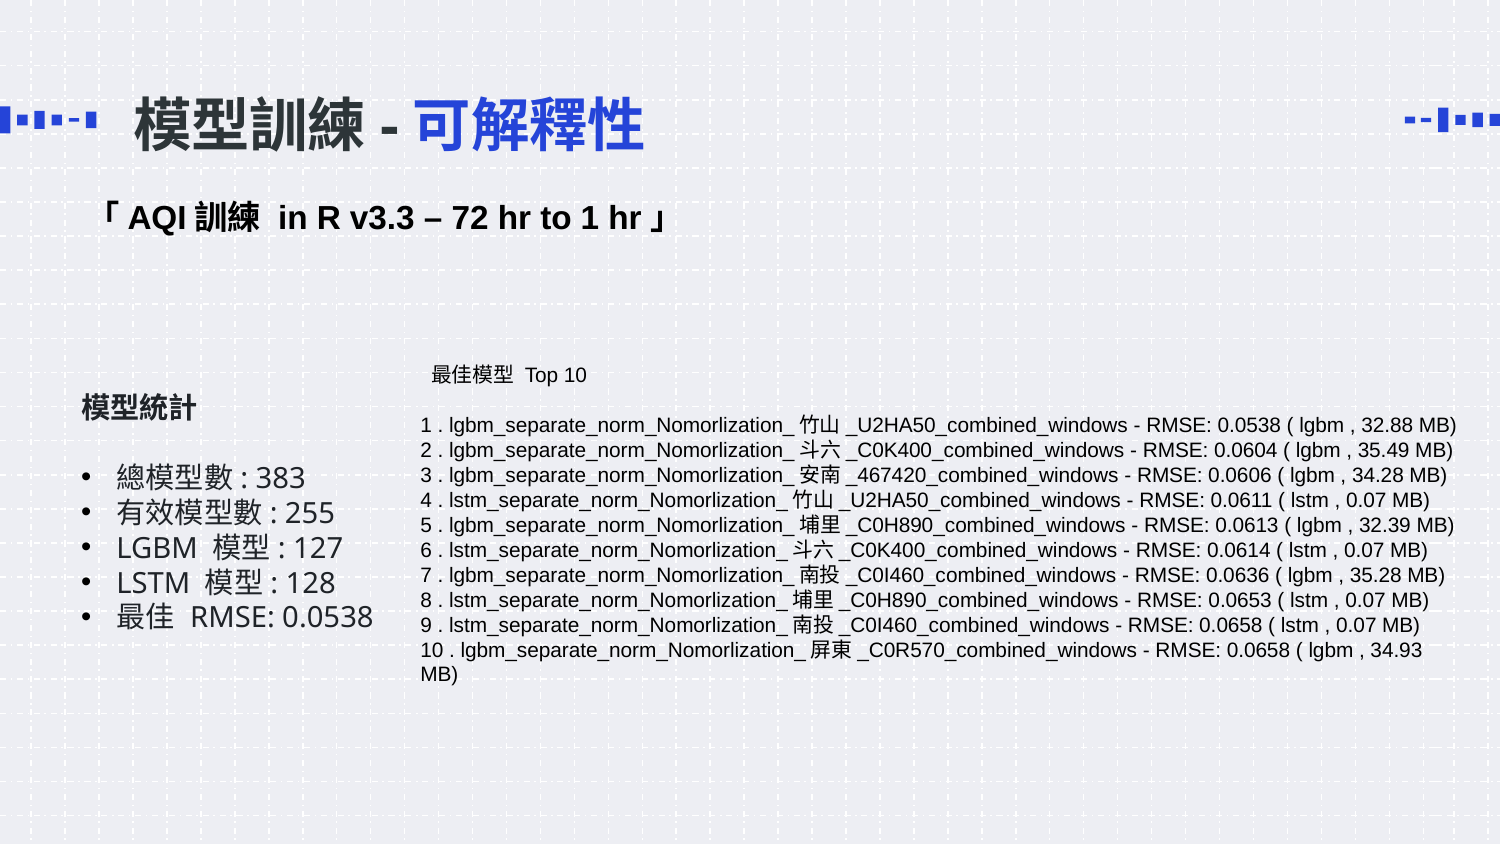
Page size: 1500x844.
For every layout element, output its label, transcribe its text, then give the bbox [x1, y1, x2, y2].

text_box 「AQI訓練 in R v3.3 – 72 hr to 1 hr」 [71, 189, 699, 244]
text_box 模型統計 總模型數: 383 有效模型數: 255 LGBM 模型: 127 LSTM 模型: 128 最佳 RMSE: 0.0538 [66, 381, 405, 642]
text_box 最佳模型 Top 10 1 . lgbm_separate_norm_Nomorlization_竹山_U2HA50_combined_windows - RMSE: 0.0538 ( lgbm , 32.88 MB) 2 . lgbm_separate_norm_Nomorlization_斗六_C0K400_combined_windows - RMSE: 0.0604 ( lgbm , 35.49 MB) 3 . lgbm_separate_norm_Nomorlization_安南_467420_combined_windows - RMSE: 0.0606 ( lgbm , 34.28 MB) 4 . lstm_separate_norm_Nomorlization_竹山_U2HA50_combined_windows - RMSE: 0.0611 ( lstm , 0.07 MB) 5 . lgbm_separate_norm_Nomorlization_埔里_C0H890_combined_windows - RMSE: 0.0613 ( lgbm , 32.39 MB) 6 . lstm_separate_norm_Nomorlization_斗六_C0K400_combined_windows - RMSE: 0.0614 ( lstm , 0.07 MB) 7 . lgbm_separate_norm_Nomorlization_南投_C0I460_combined_windows - RMSE: 0.0636 ( lgbm , 35.28 MB) 8 . lstm_separate_norm_Nomorlization_埔里_C0H890_combined_windows - RMSE: 0.0653 ( lstm , 0.07 MB) 9 . lstm_separate_norm_Nomorlization_南投_C0I460_combined_windows - RMSE: 0.0658 ( lstm , 0.07 MB) 10 . lgbm_separate_norm_Nomorlization_屏東_C0R570_combined_windows - RMSE: 0.0658 ( lgbm , 34.93 MB) [405, 353, 1476, 694]
title 模型訓練-可解釋性 [118, 72, 1382, 167]
